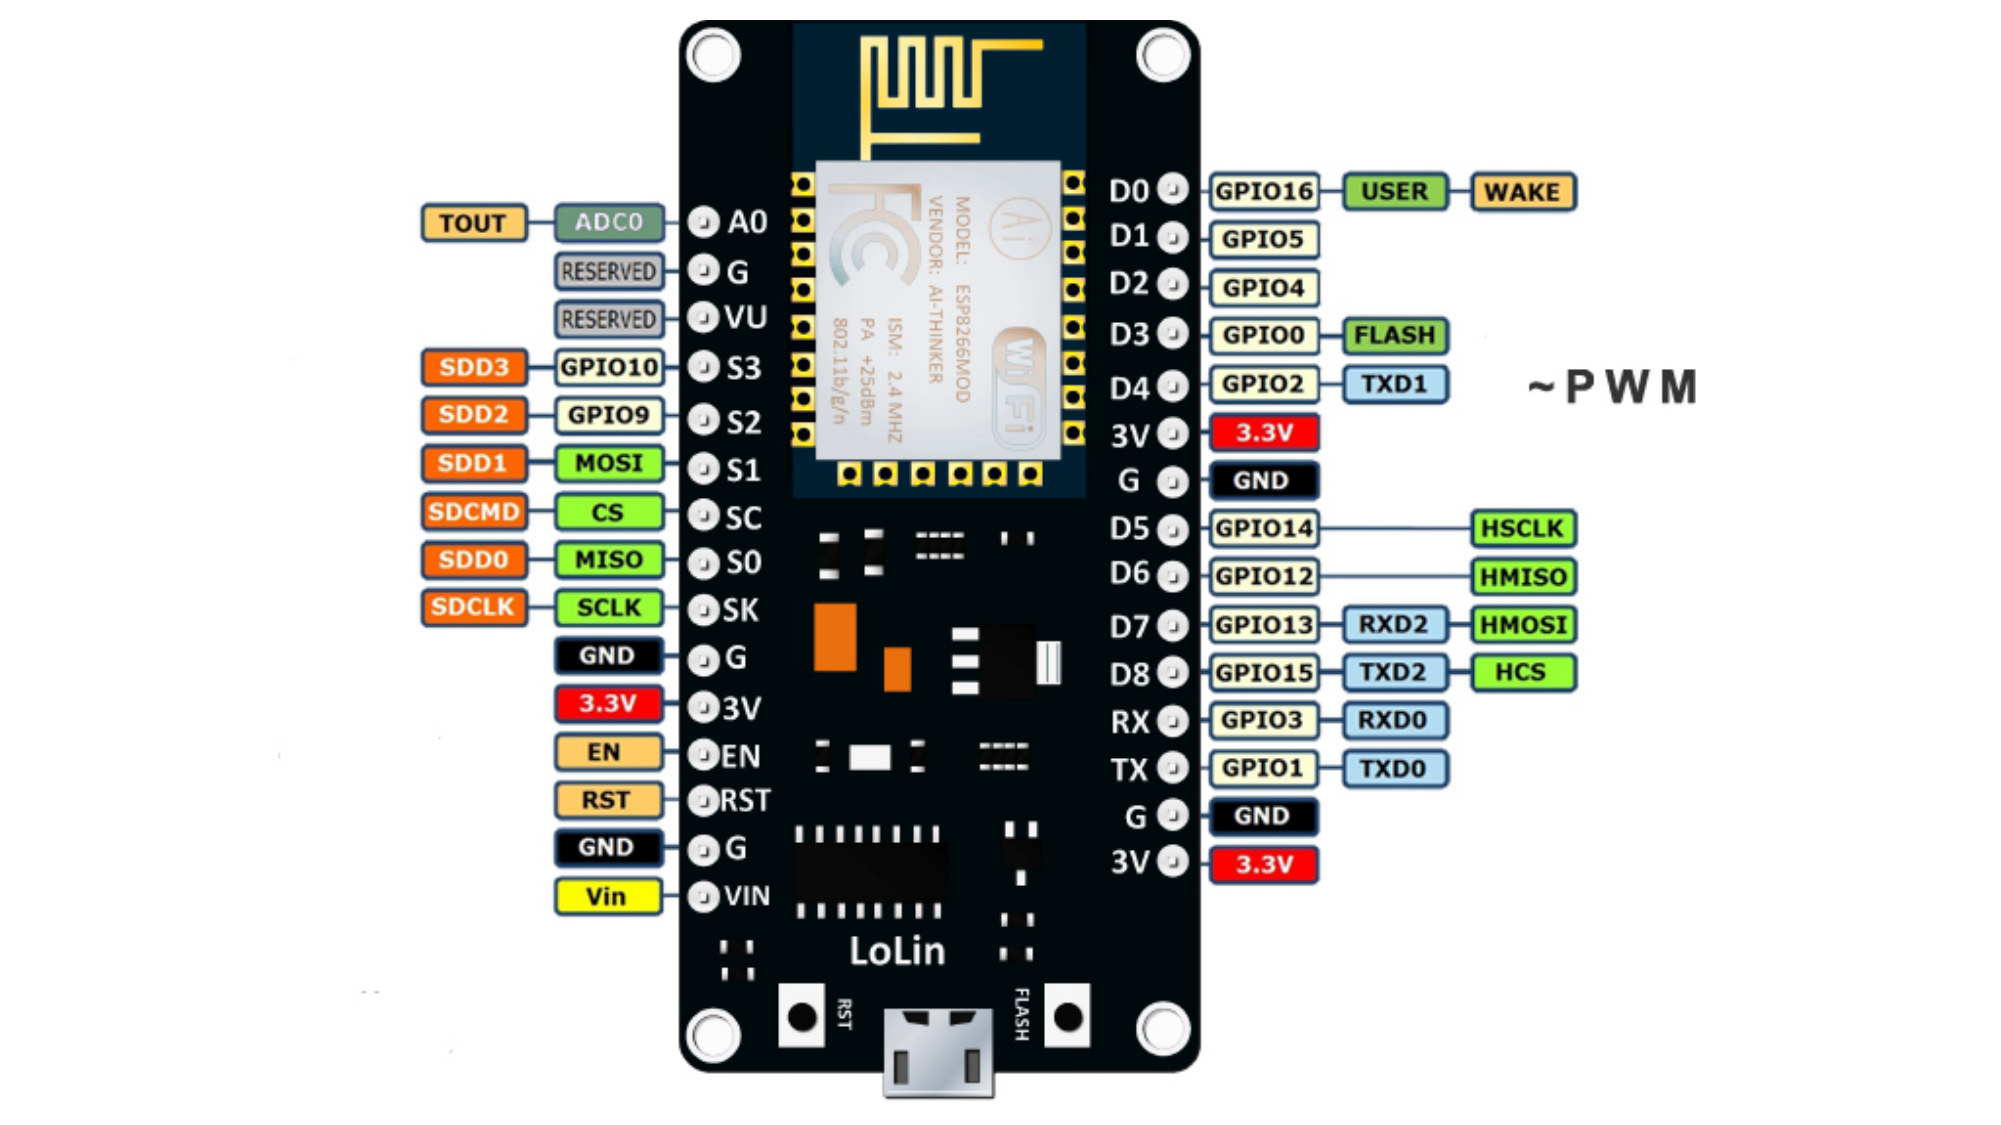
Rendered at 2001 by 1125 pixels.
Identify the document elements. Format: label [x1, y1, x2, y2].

picture [178, 20, 1821, 1105]
